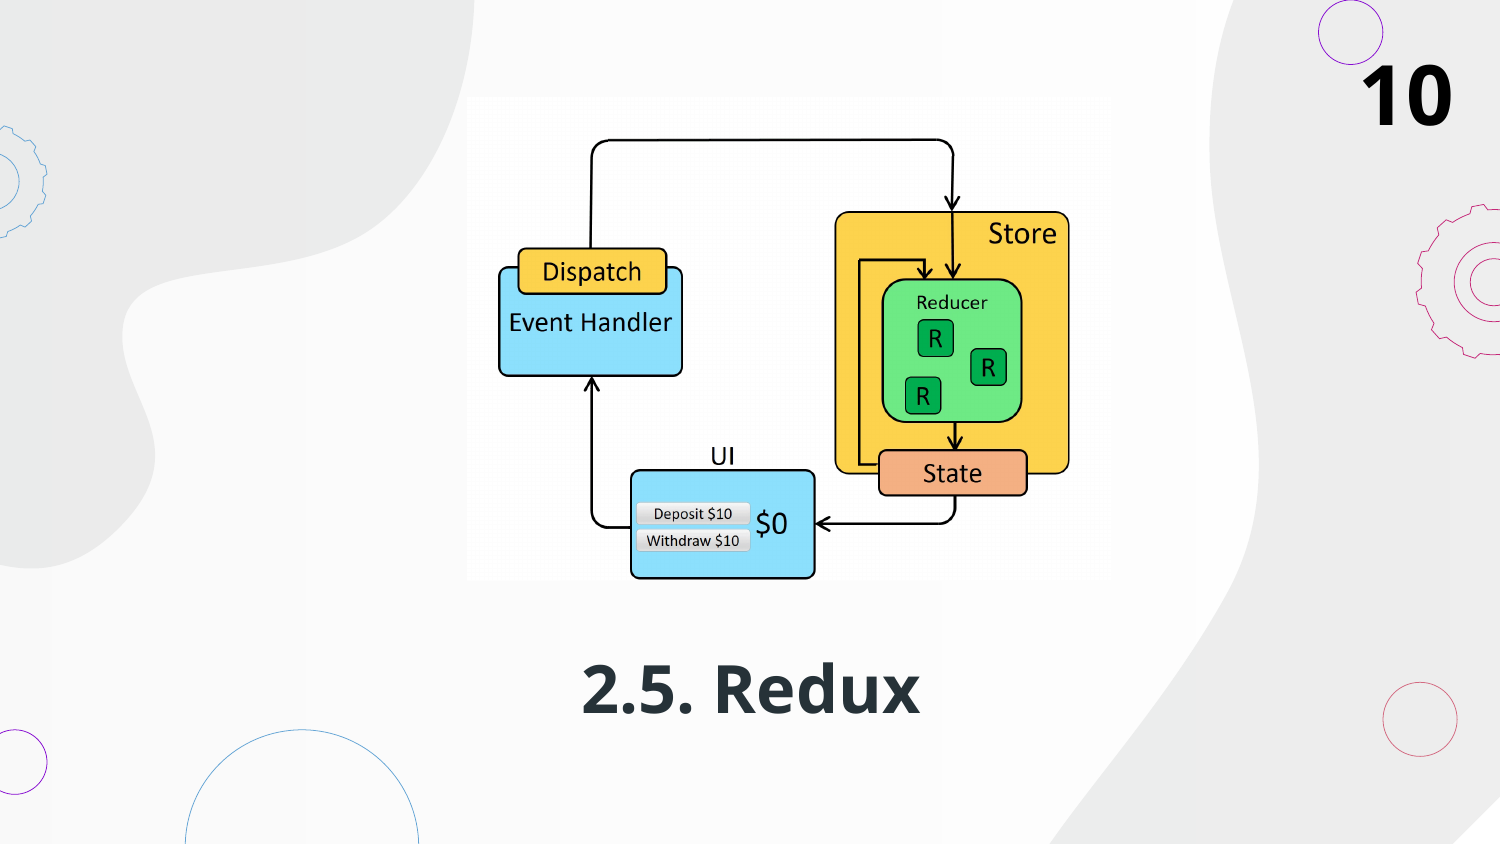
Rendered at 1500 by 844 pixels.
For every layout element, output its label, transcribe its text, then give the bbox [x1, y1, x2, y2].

text_box 10 [1343, 35, 1469, 150]
picture [467, 97, 1112, 581]
title 2.5. Redux [148, 656, 1354, 717]
